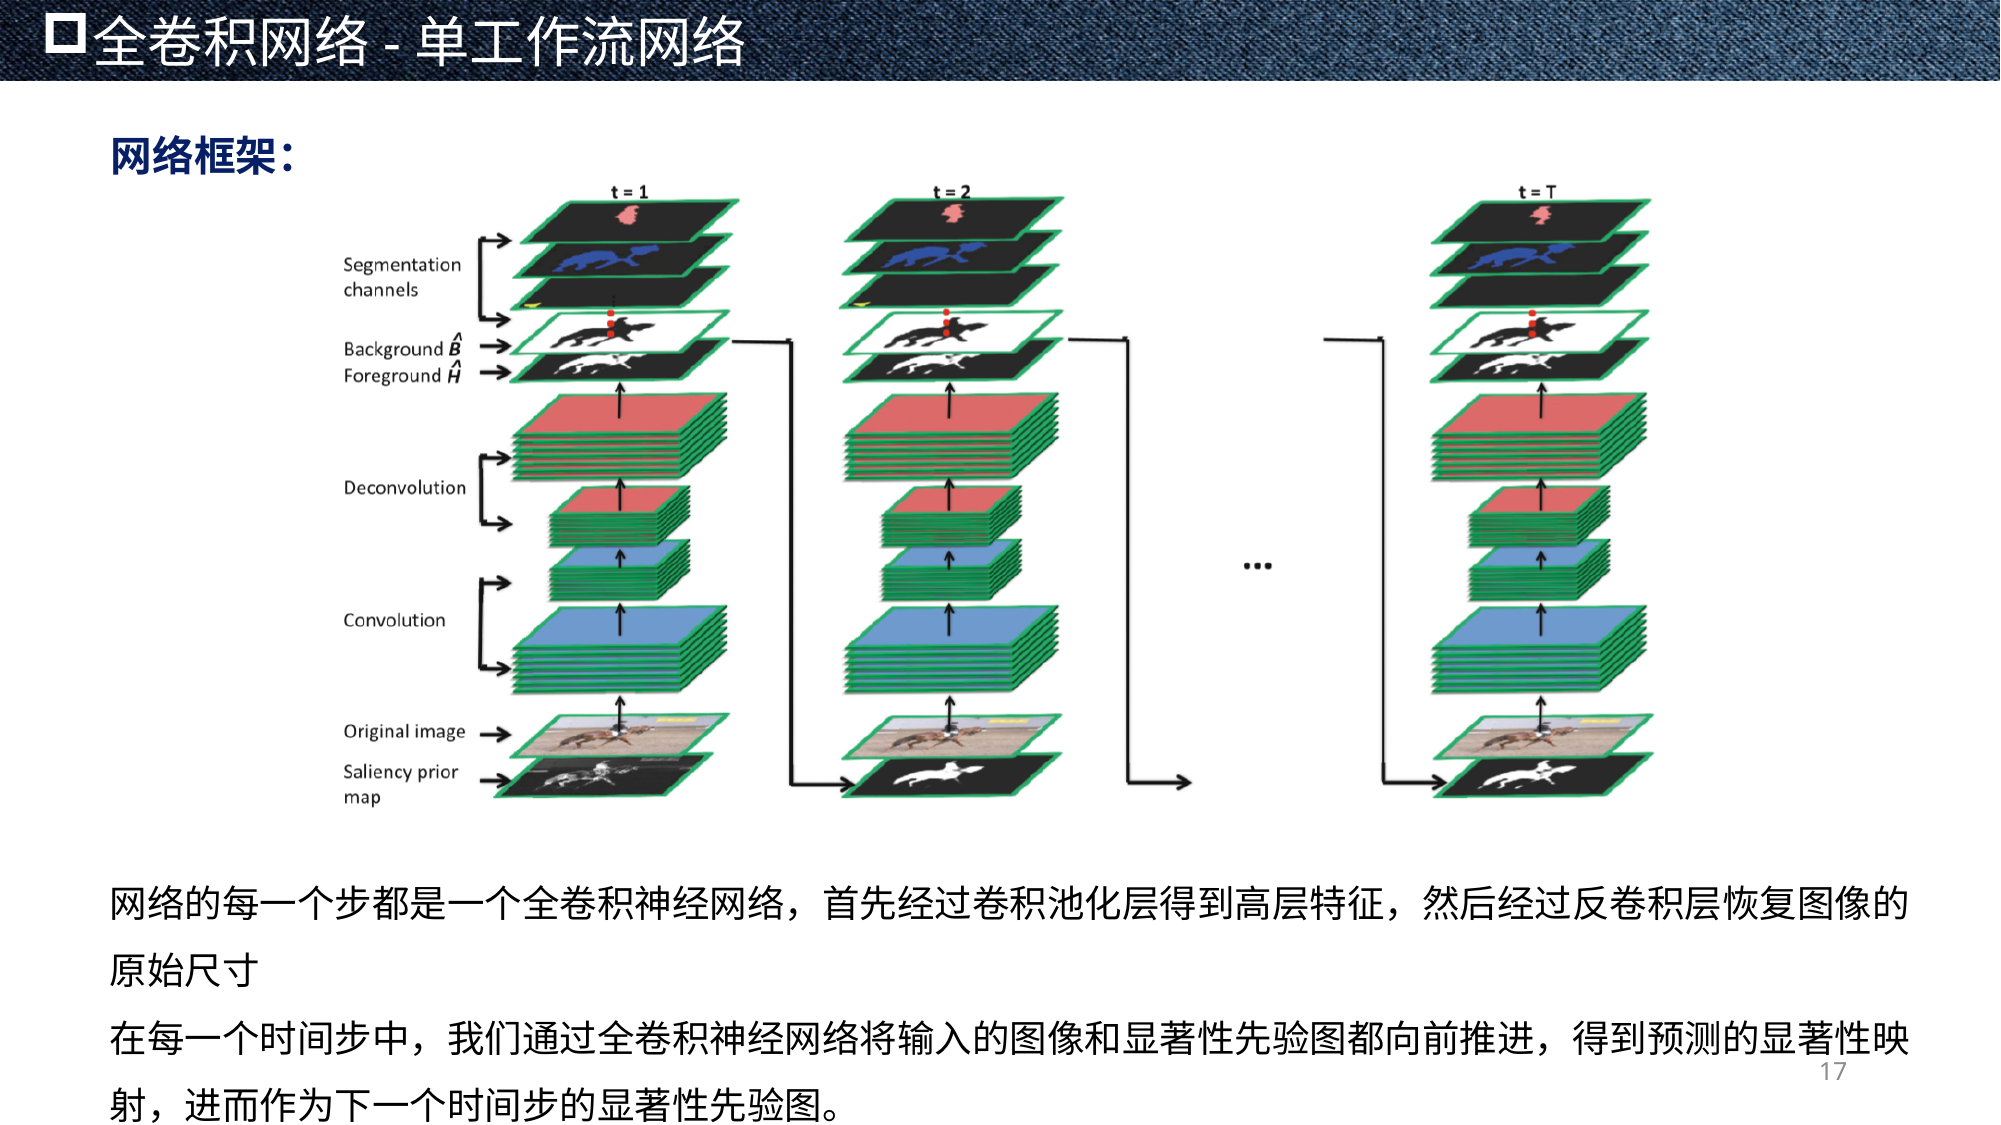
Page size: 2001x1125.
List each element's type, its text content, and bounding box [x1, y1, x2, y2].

picture [339, 180, 1661, 811]
text_box 网络的每一个步都是一个全卷积神经网络，首先经过卷积池化层得到高层特征，然后经过反卷积层恢复图像的原始尺寸 在每一个时间步中，我们通过全卷积神经网络将输入的图像和显著性先验图都向前推进，得到预测的显著性映射，进而作为下一个时间步的显著性先验图。 [94, 849, 1943, 1125]
slide_number 17 [1412, 1042, 1863, 1103]
text_box 网络框架： [95, 97, 335, 187]
picture [0, 0, 2000, 81]
